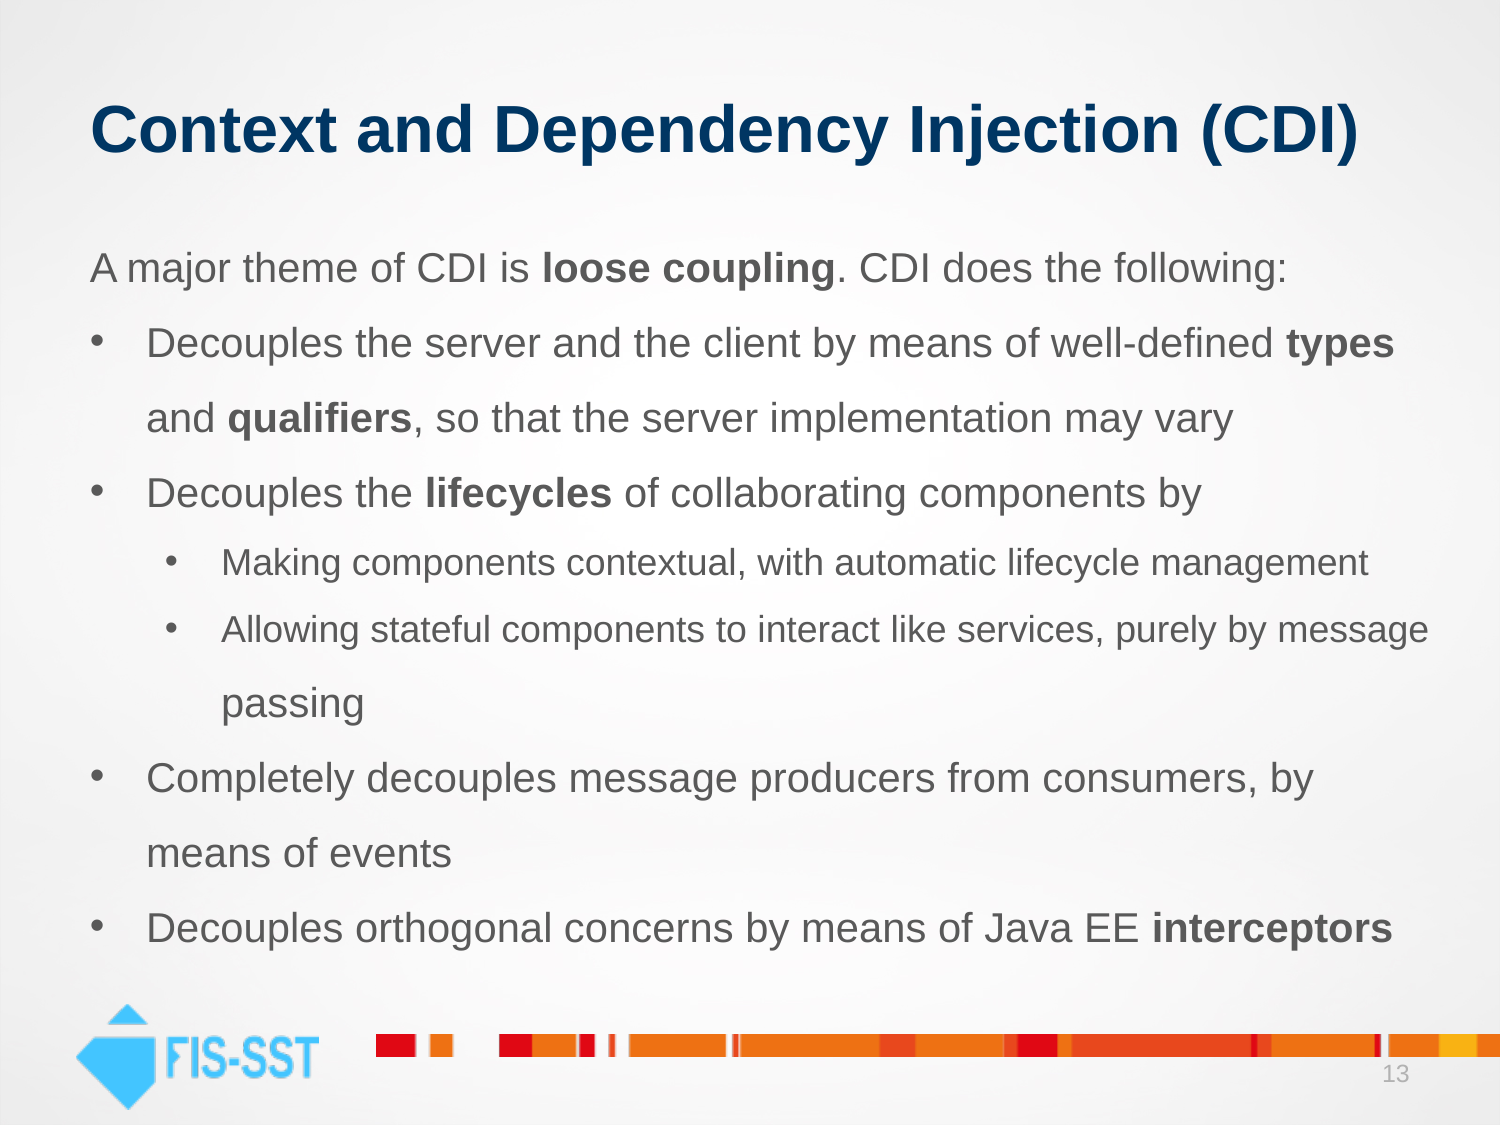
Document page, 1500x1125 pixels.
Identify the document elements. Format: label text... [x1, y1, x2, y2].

slide_number 13 [1074, 1042, 1425, 1103]
picture [0, 0, 1500, 1125]
text_box A major theme of CDI is loose coupling. CDI does the following: Decouples the server and the client by means of well-defined types and qualifiers, so that the server implementation may vary Decouples the lifecycles of collaborating components by Making components contextual, with automatic lifecycle management Allowing stateful components to interact like services, purely by message passing Completely decouples message producers from consumers, by means of events Decouples orthogonal concerns by means of Java EE interceptors [75, 208, 1459, 958]
title Context and Dependency Injection (CDI) [75, 78, 1425, 185]
